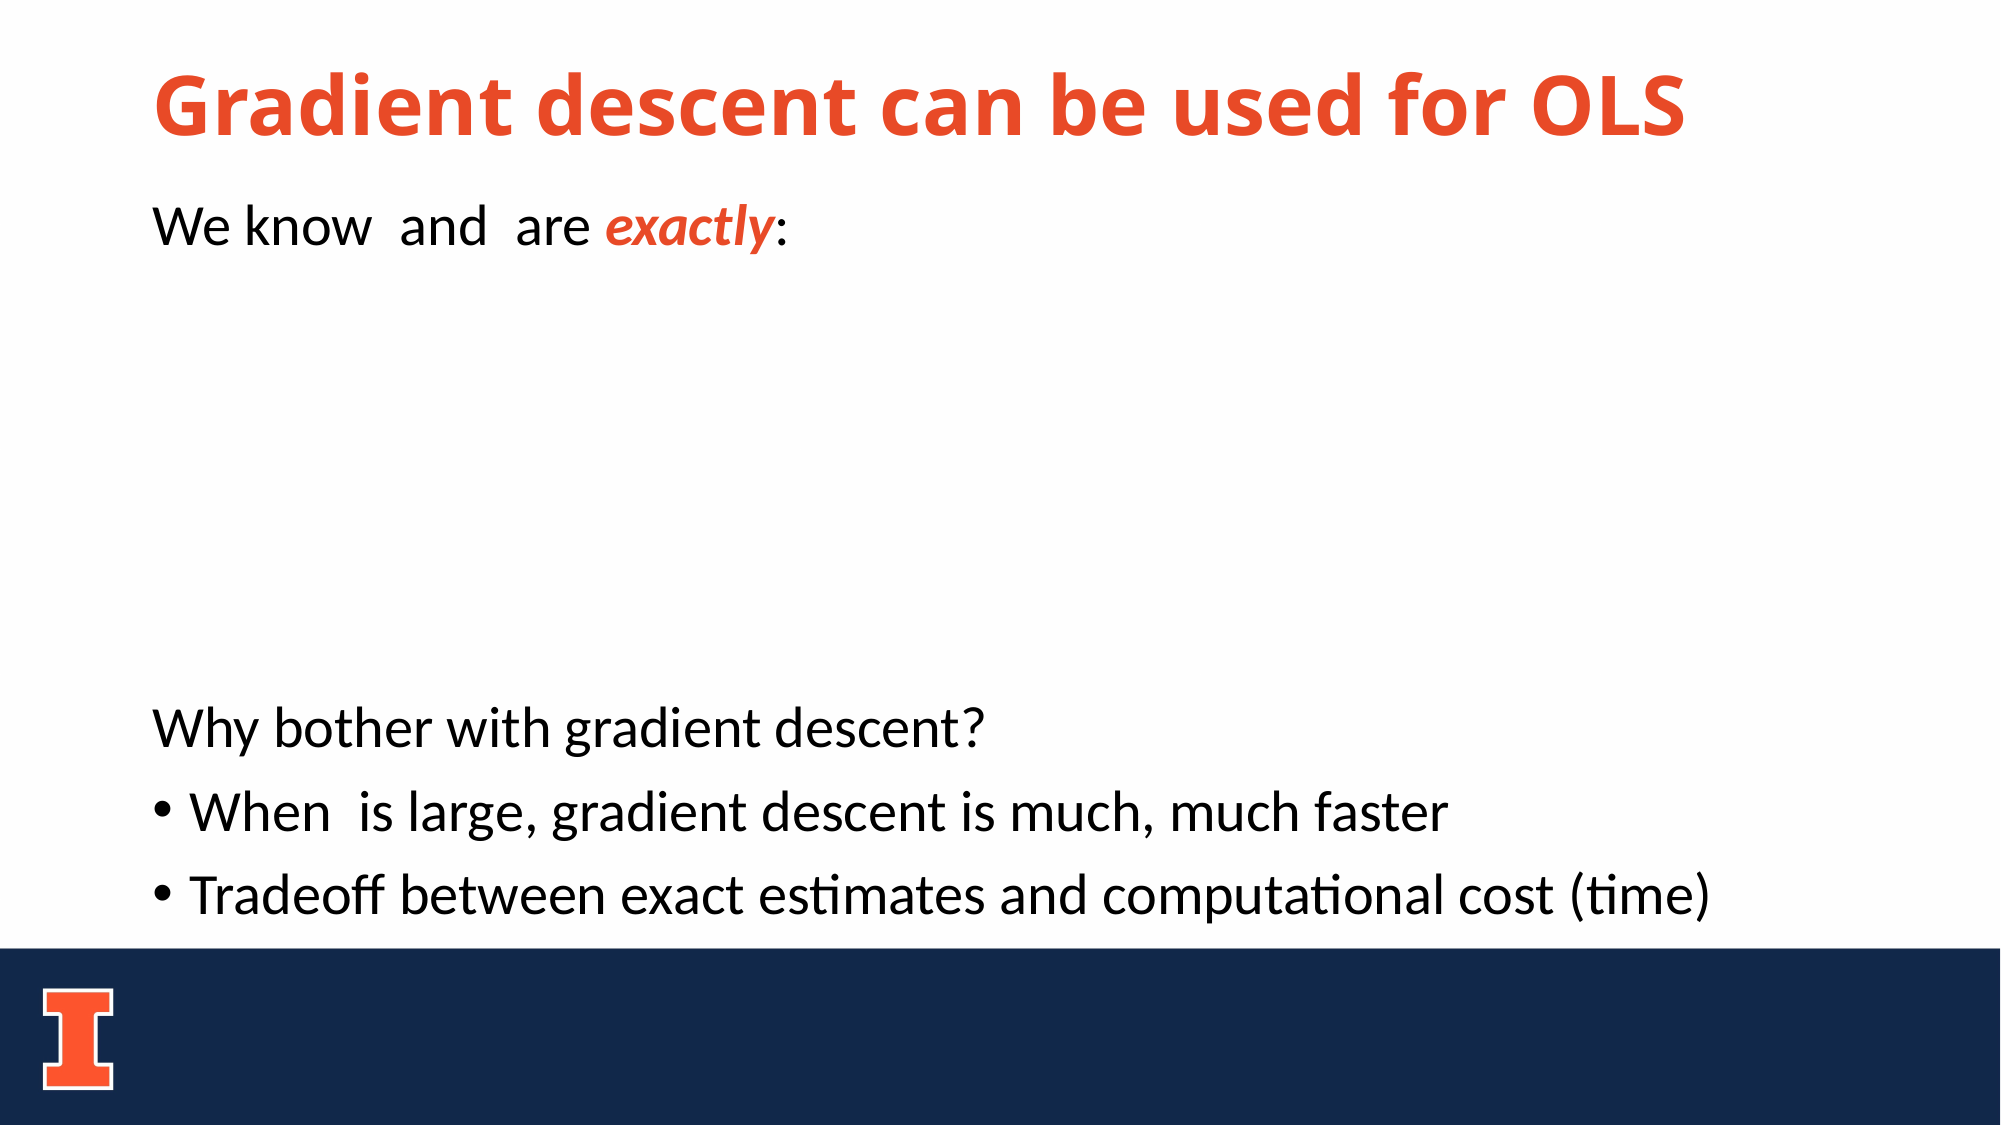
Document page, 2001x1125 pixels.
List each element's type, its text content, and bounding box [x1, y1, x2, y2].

picture [0, 0, 2001, 1125]
title Gradient descent can be used for OLS [137, 56, 1863, 163]
